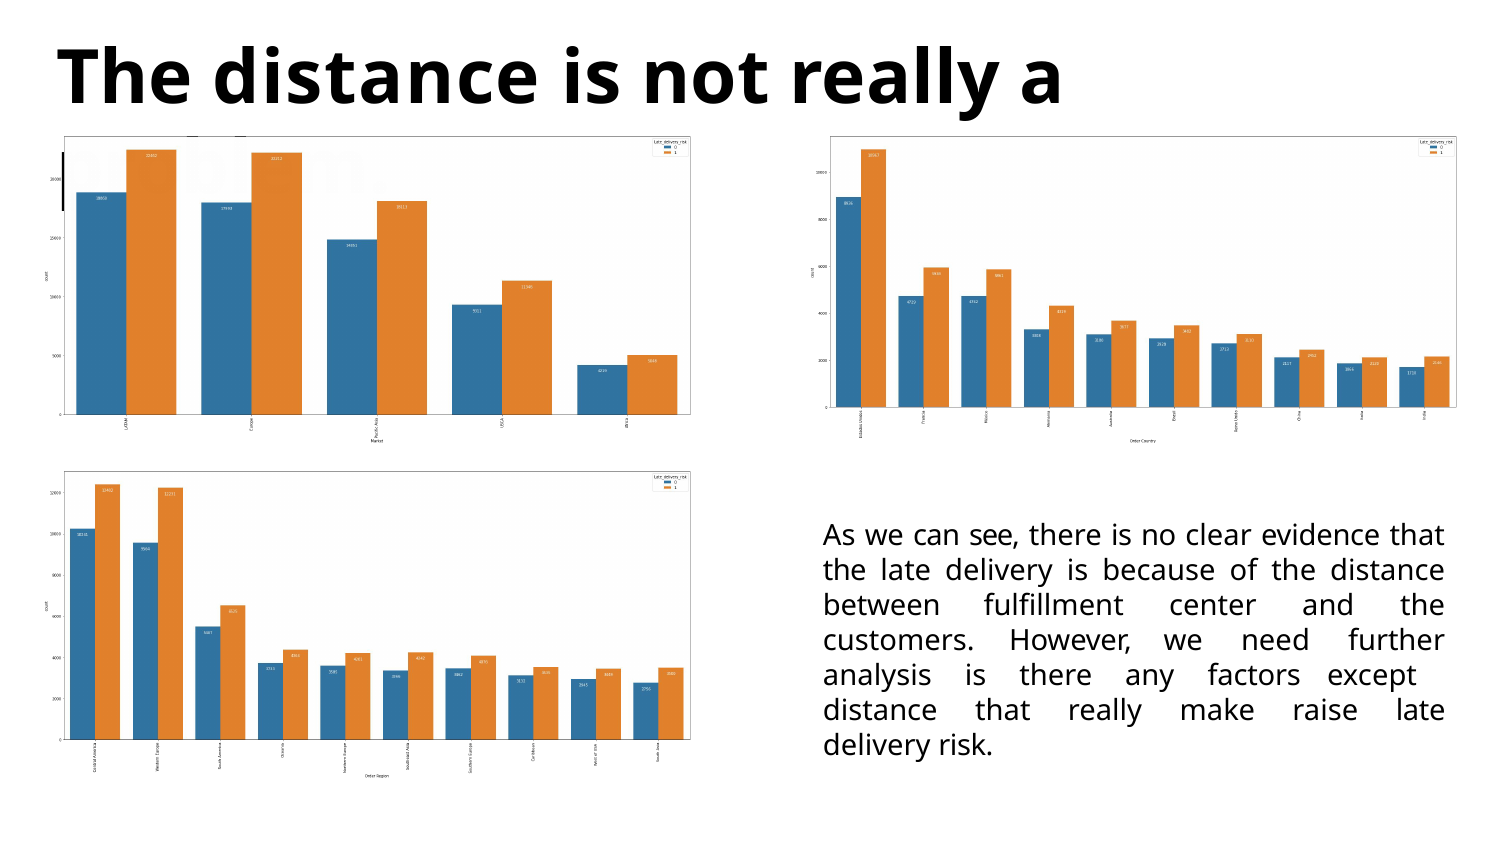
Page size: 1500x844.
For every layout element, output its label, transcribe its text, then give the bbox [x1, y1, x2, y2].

picture [41, 134, 692, 446]
text_box As we can see, there is no clear evidence that the late delivery is because of the distance between fulﬁllment center and the customers. However, we need further analysis is there any factors except distance that really make raise late delivery risk. [820, 514, 1446, 762]
picture [41, 469, 692, 781]
title The distance is not really a problem. [54, 1, 1358, 209]
picture [808, 134, 1459, 446]
